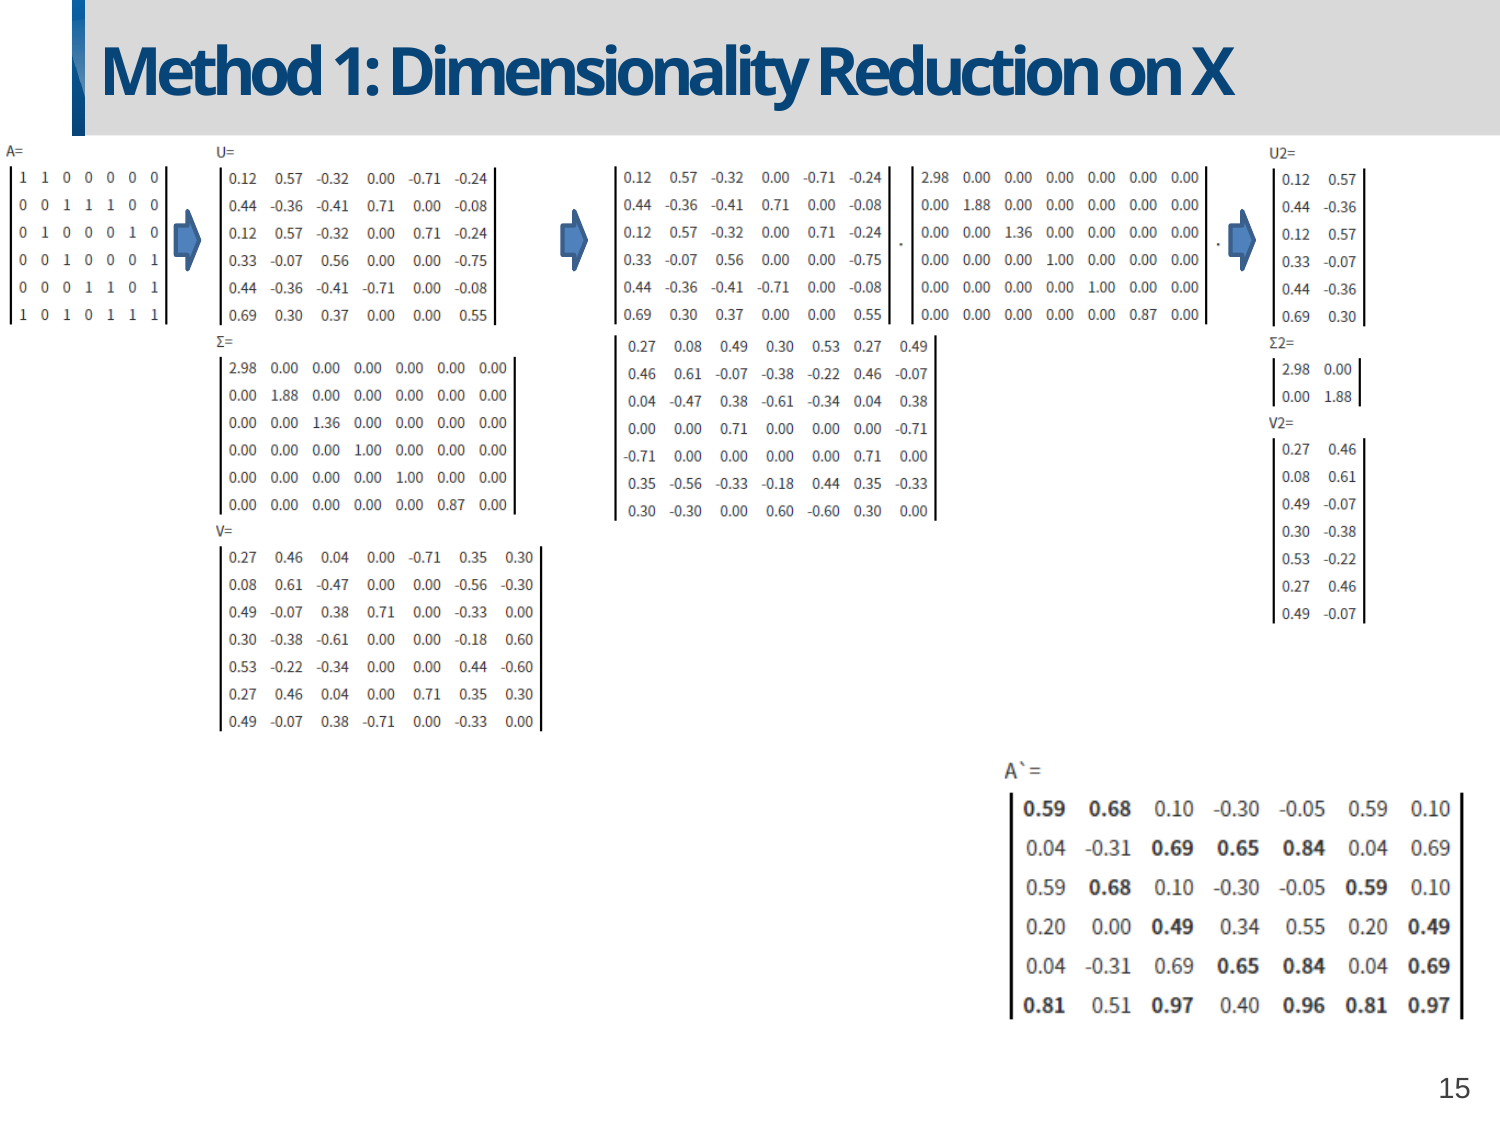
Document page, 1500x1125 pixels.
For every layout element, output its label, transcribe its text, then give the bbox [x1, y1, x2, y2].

picture [0, 140, 175, 330]
picture [995, 749, 1473, 1029]
text_box [1231, 208, 1256, 272]
text_box [179, 208, 202, 272]
list Method 1: Dimensionality Reduction on X [84, 27, 1439, 111]
picture [609, 162, 1227, 524]
picture [1265, 140, 1372, 629]
text_box [560, 208, 588, 272]
picture [212, 137, 552, 739]
